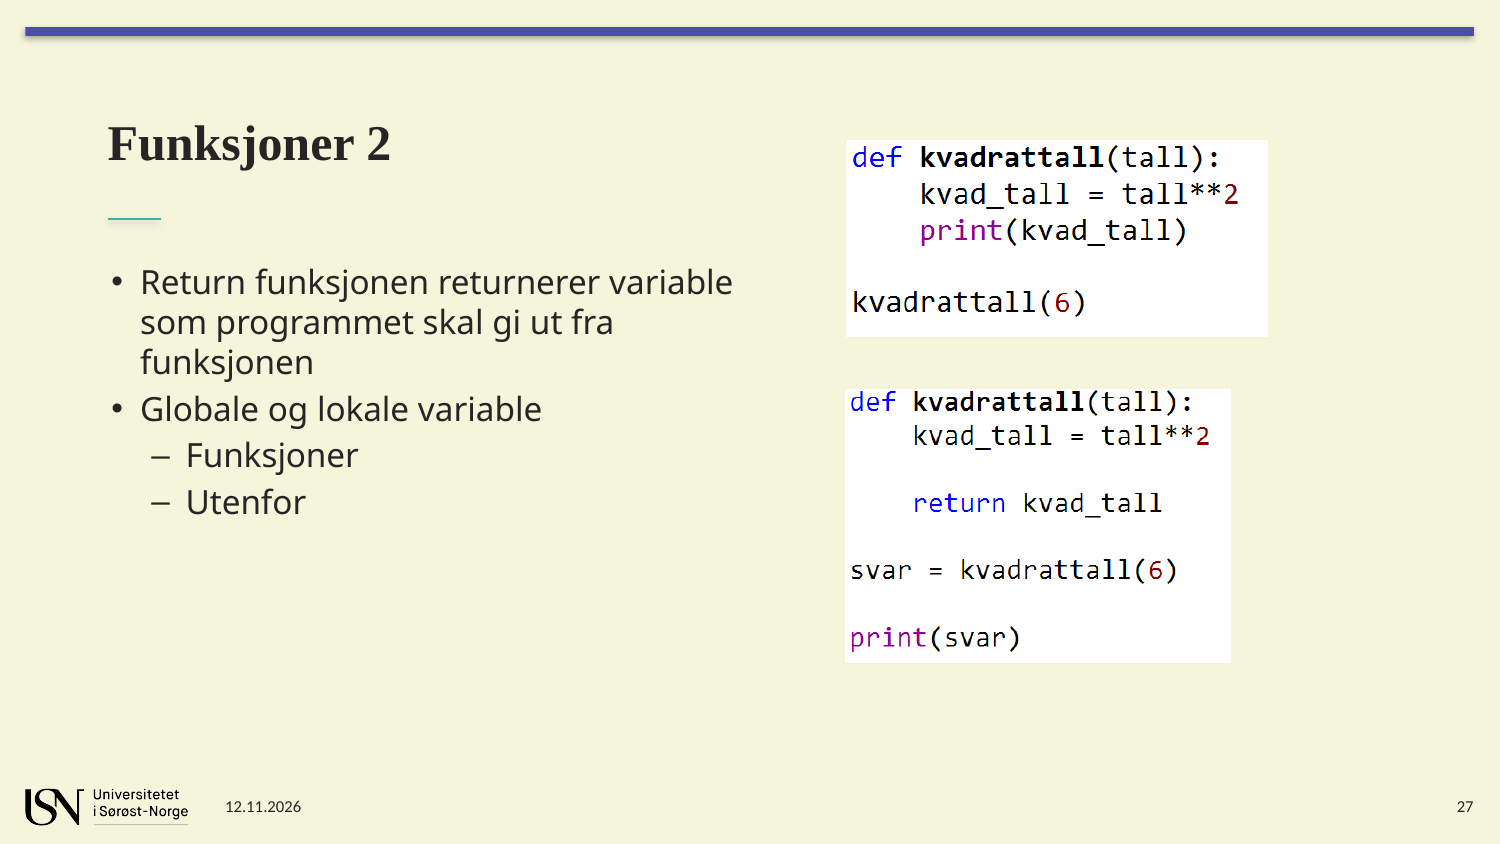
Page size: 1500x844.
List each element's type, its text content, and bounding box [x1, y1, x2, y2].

picture [845, 389, 1231, 663]
picture [845, 140, 1268, 337]
picture [3, 766, 210, 844]
title Funksjoner 2 [107, 70, 1414, 211]
slide_number 27 [1123, 793, 1474, 820]
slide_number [224, 793, 497, 820]
list Return funksjonen returnerer variable som programmet skal gi ut fra funksjonen Globale og lokale variable Funksjoner Utenfor [96, 261, 750, 730]
